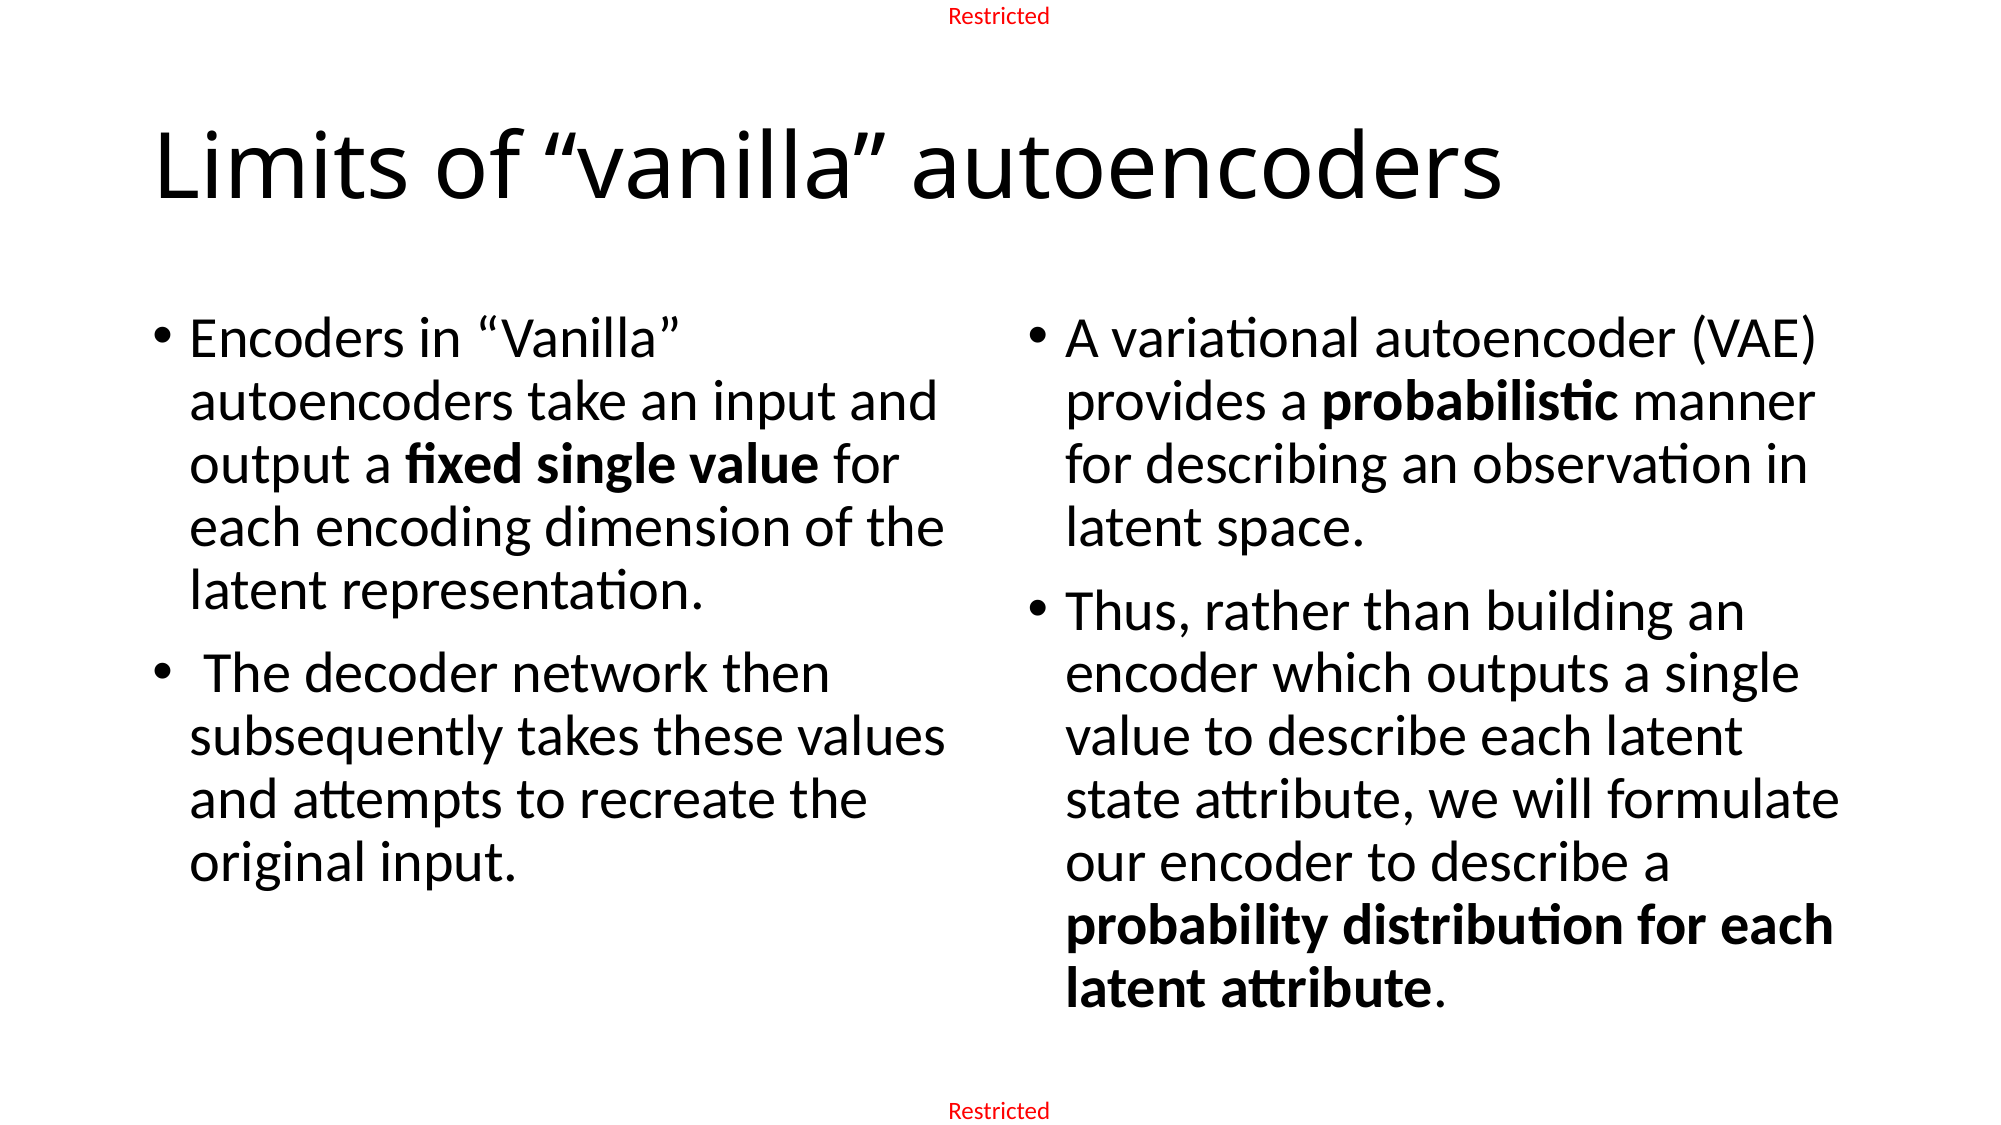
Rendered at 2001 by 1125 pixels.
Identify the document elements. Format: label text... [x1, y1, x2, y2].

title Limits of “vanilla” autoencoders [137, 59, 1863, 278]
list Encoders in “Vanilla” autoencoders take an input and output a fixed single value for each encoding dimension of the latent representation. The decoder network then subsequently takes these values and attempts to recreate the original input. [137, 299, 988, 1125]
list A variational autoencoder (VAE) provides a probabilistic manner for describing an observation in latent space. Thus, rather than building an encoder which outputs a single value to describe each latent state attribute, we will formulate our encoder to describe a probability distribution for each latent attribute. [1012, 299, 1863, 1125]
